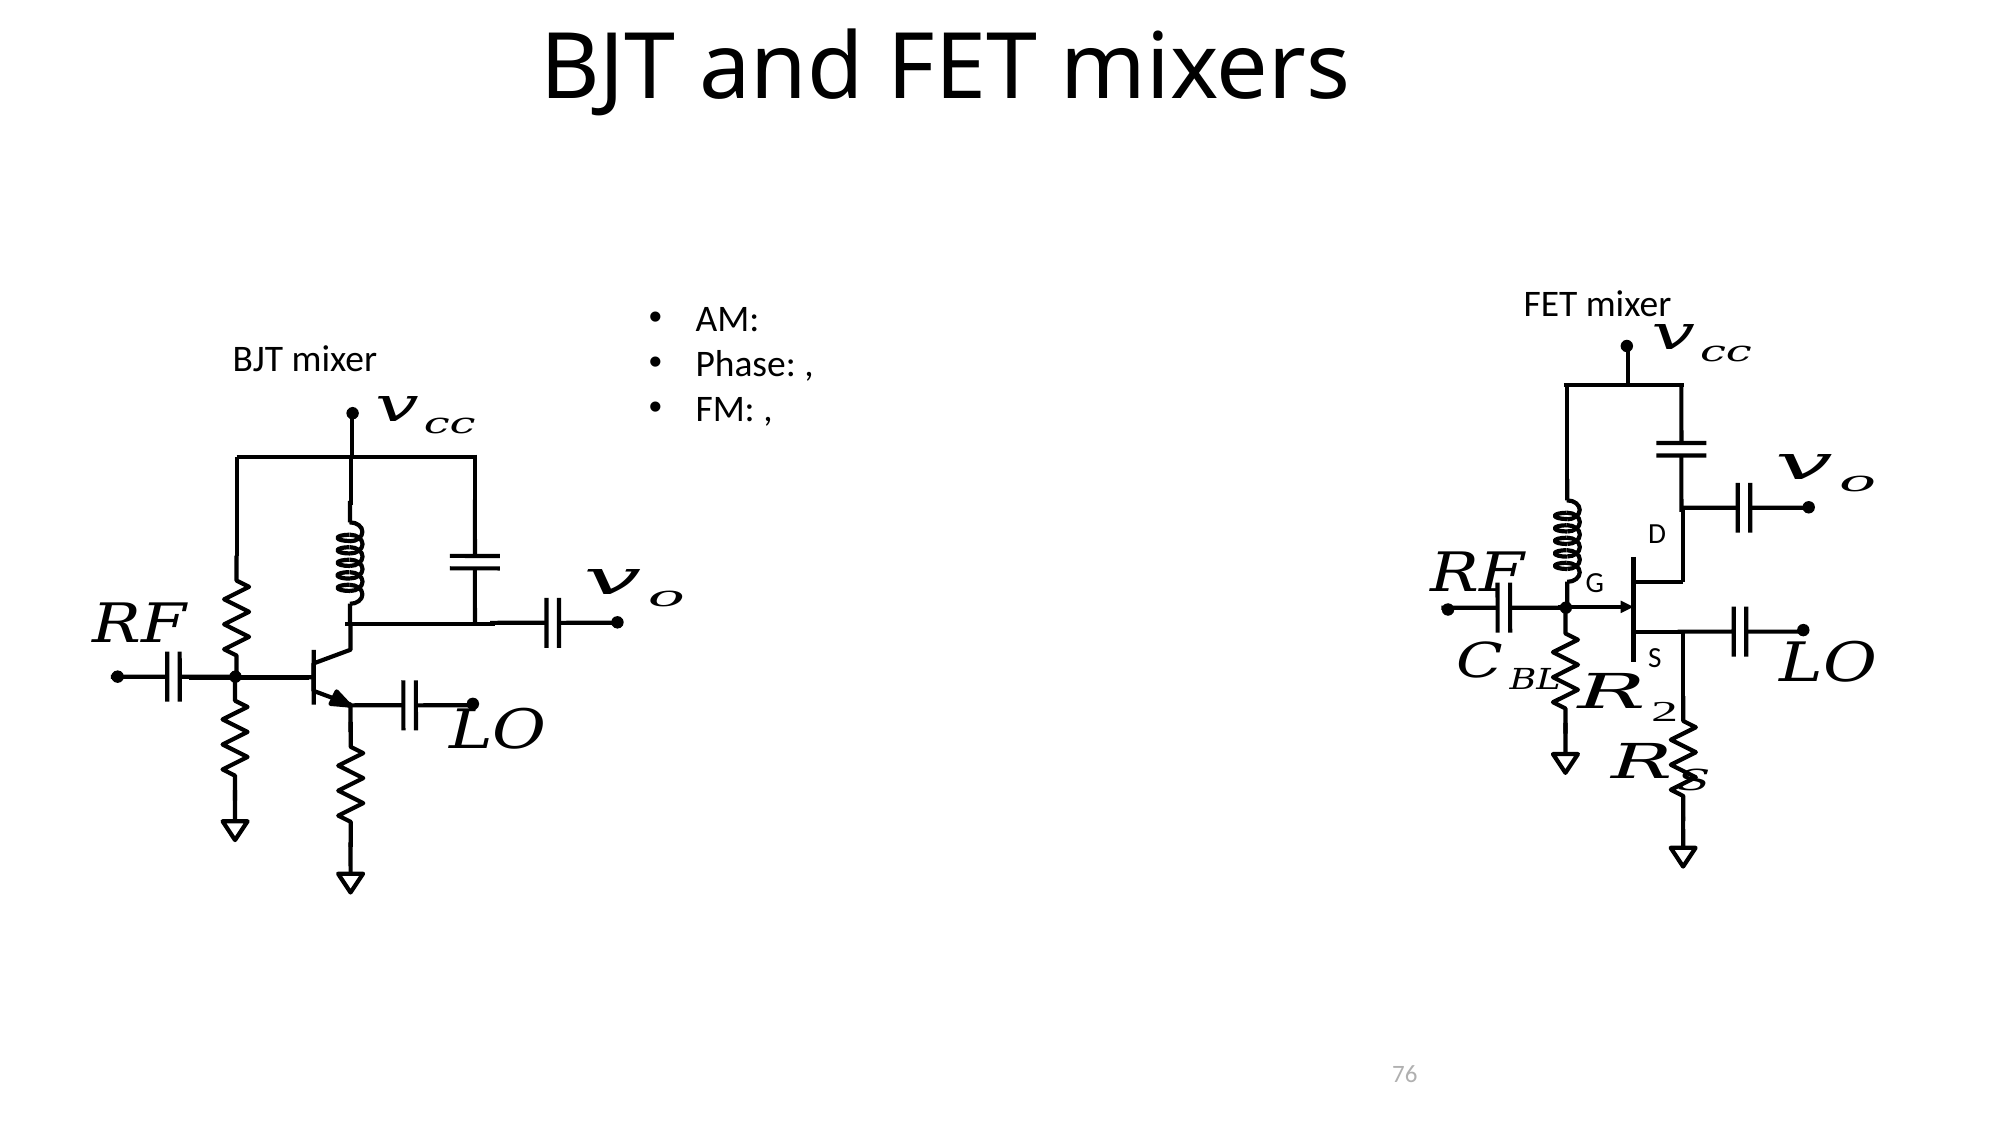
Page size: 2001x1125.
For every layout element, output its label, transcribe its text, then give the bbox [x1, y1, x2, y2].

slide_number 76 [1074, 738, 1425, 1125]
text_box BJT and FET mixers [0, 0, 1892, 125]
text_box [1426, 271, 1880, 867]
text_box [88, 326, 688, 893]
